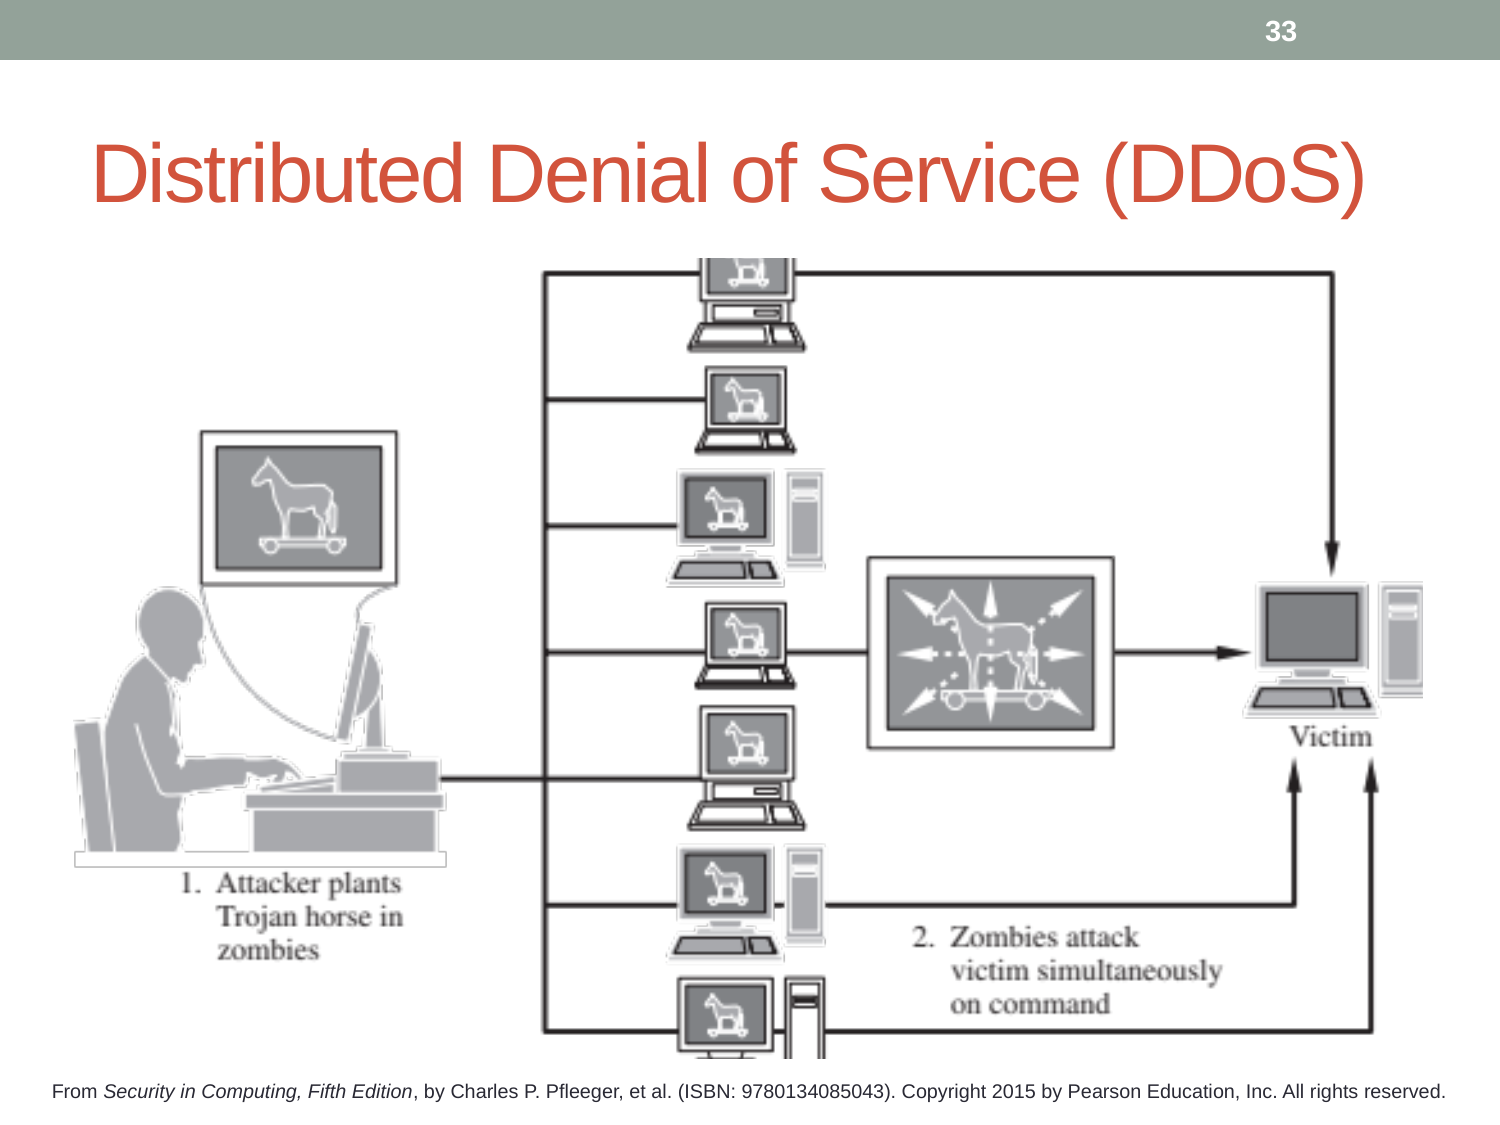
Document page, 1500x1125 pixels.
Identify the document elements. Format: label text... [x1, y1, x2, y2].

title Distributed Denial of Service (DDoS) [75, 87, 1425, 250]
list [72, 258, 1424, 1059]
slide_number 33 [1250, 3, 1425, 57]
footer From Security in Computing, Fifth Edition, by Charles P. Pfleeger, et al. (ISBN: 9780134085043). Copyright 2015 by Pearson Education, Inc. All rights reserved. [0, 1075, 1500, 1125]
